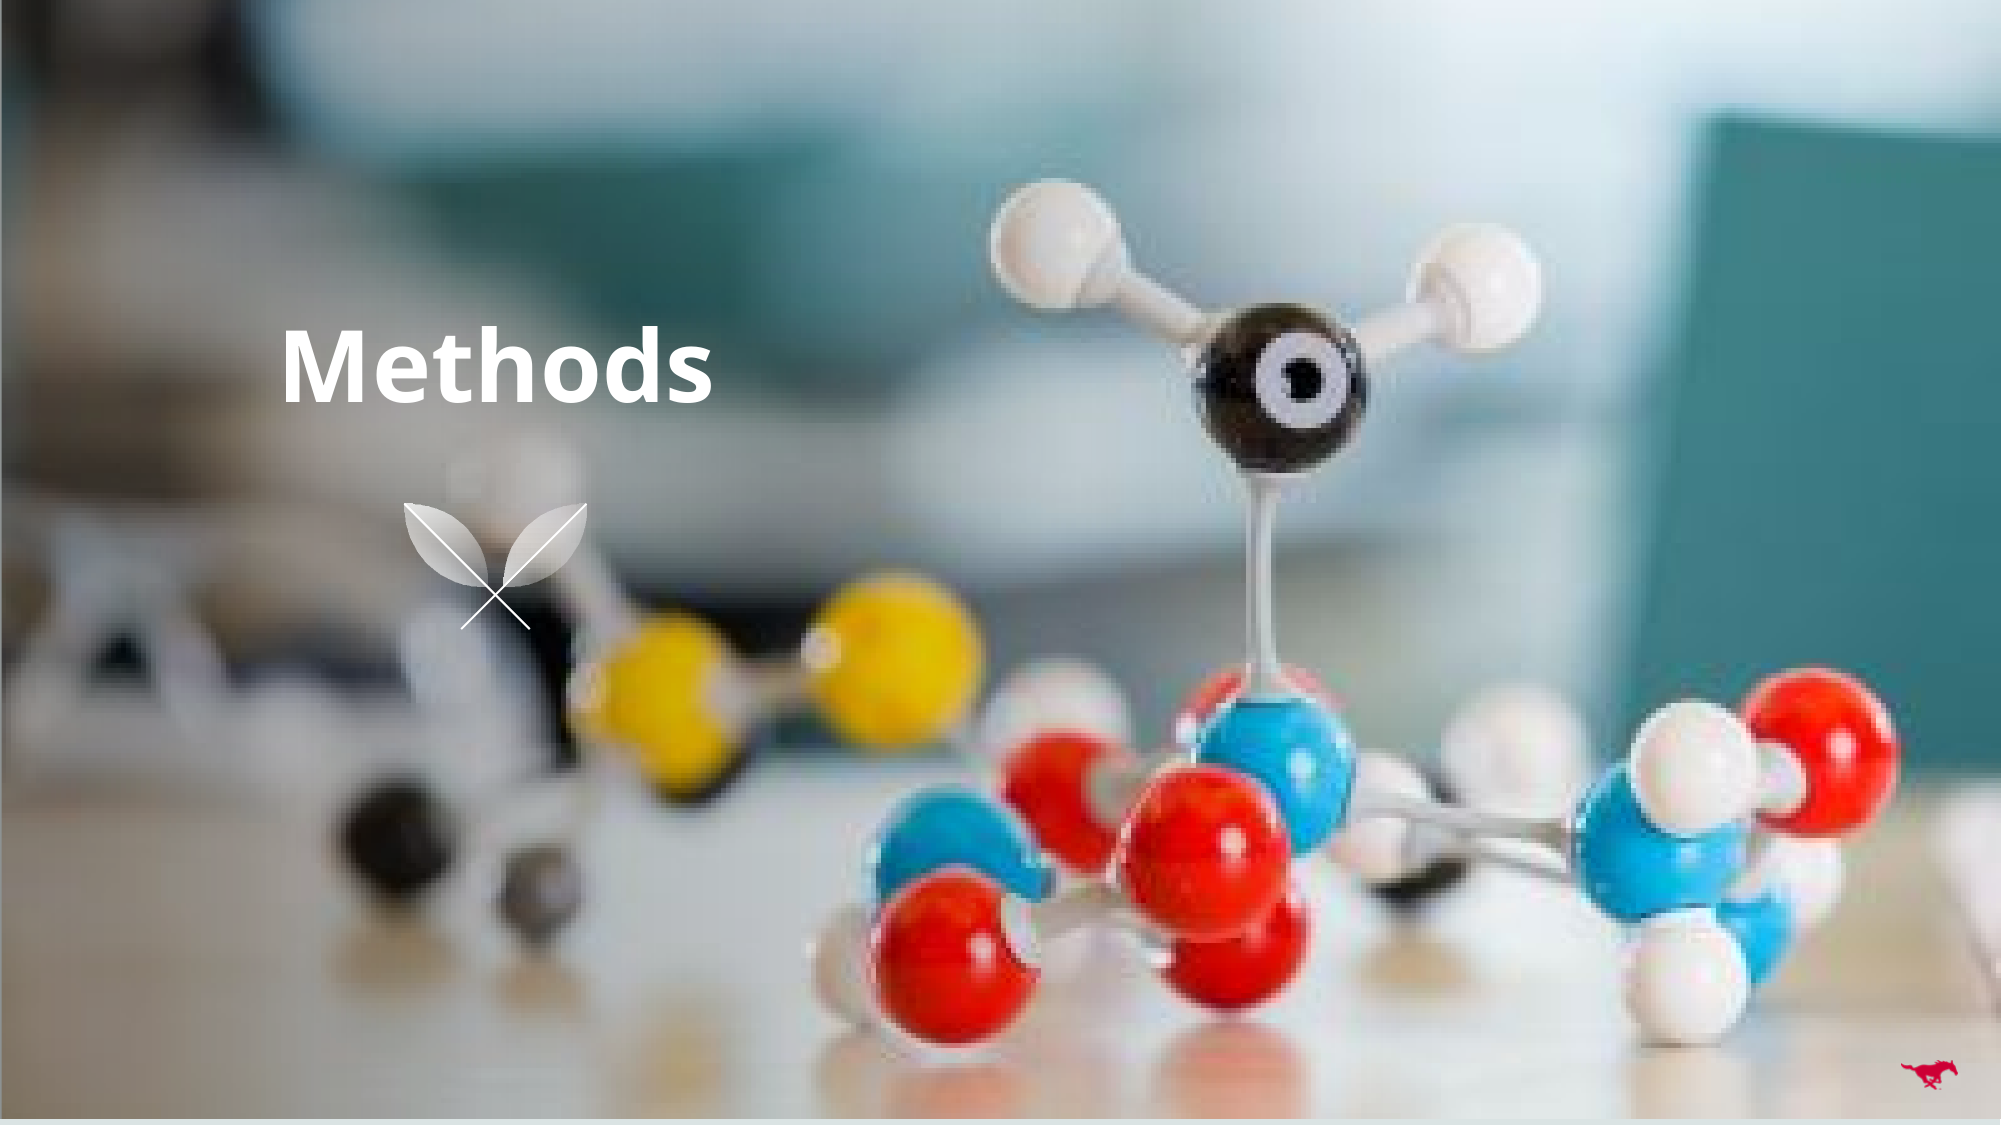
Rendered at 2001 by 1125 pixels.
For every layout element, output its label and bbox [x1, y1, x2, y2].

text_box [0, 1119, 2000, 1125]
text_box [314, 465, 679, 660]
picture [1, 0, 2001, 1119]
